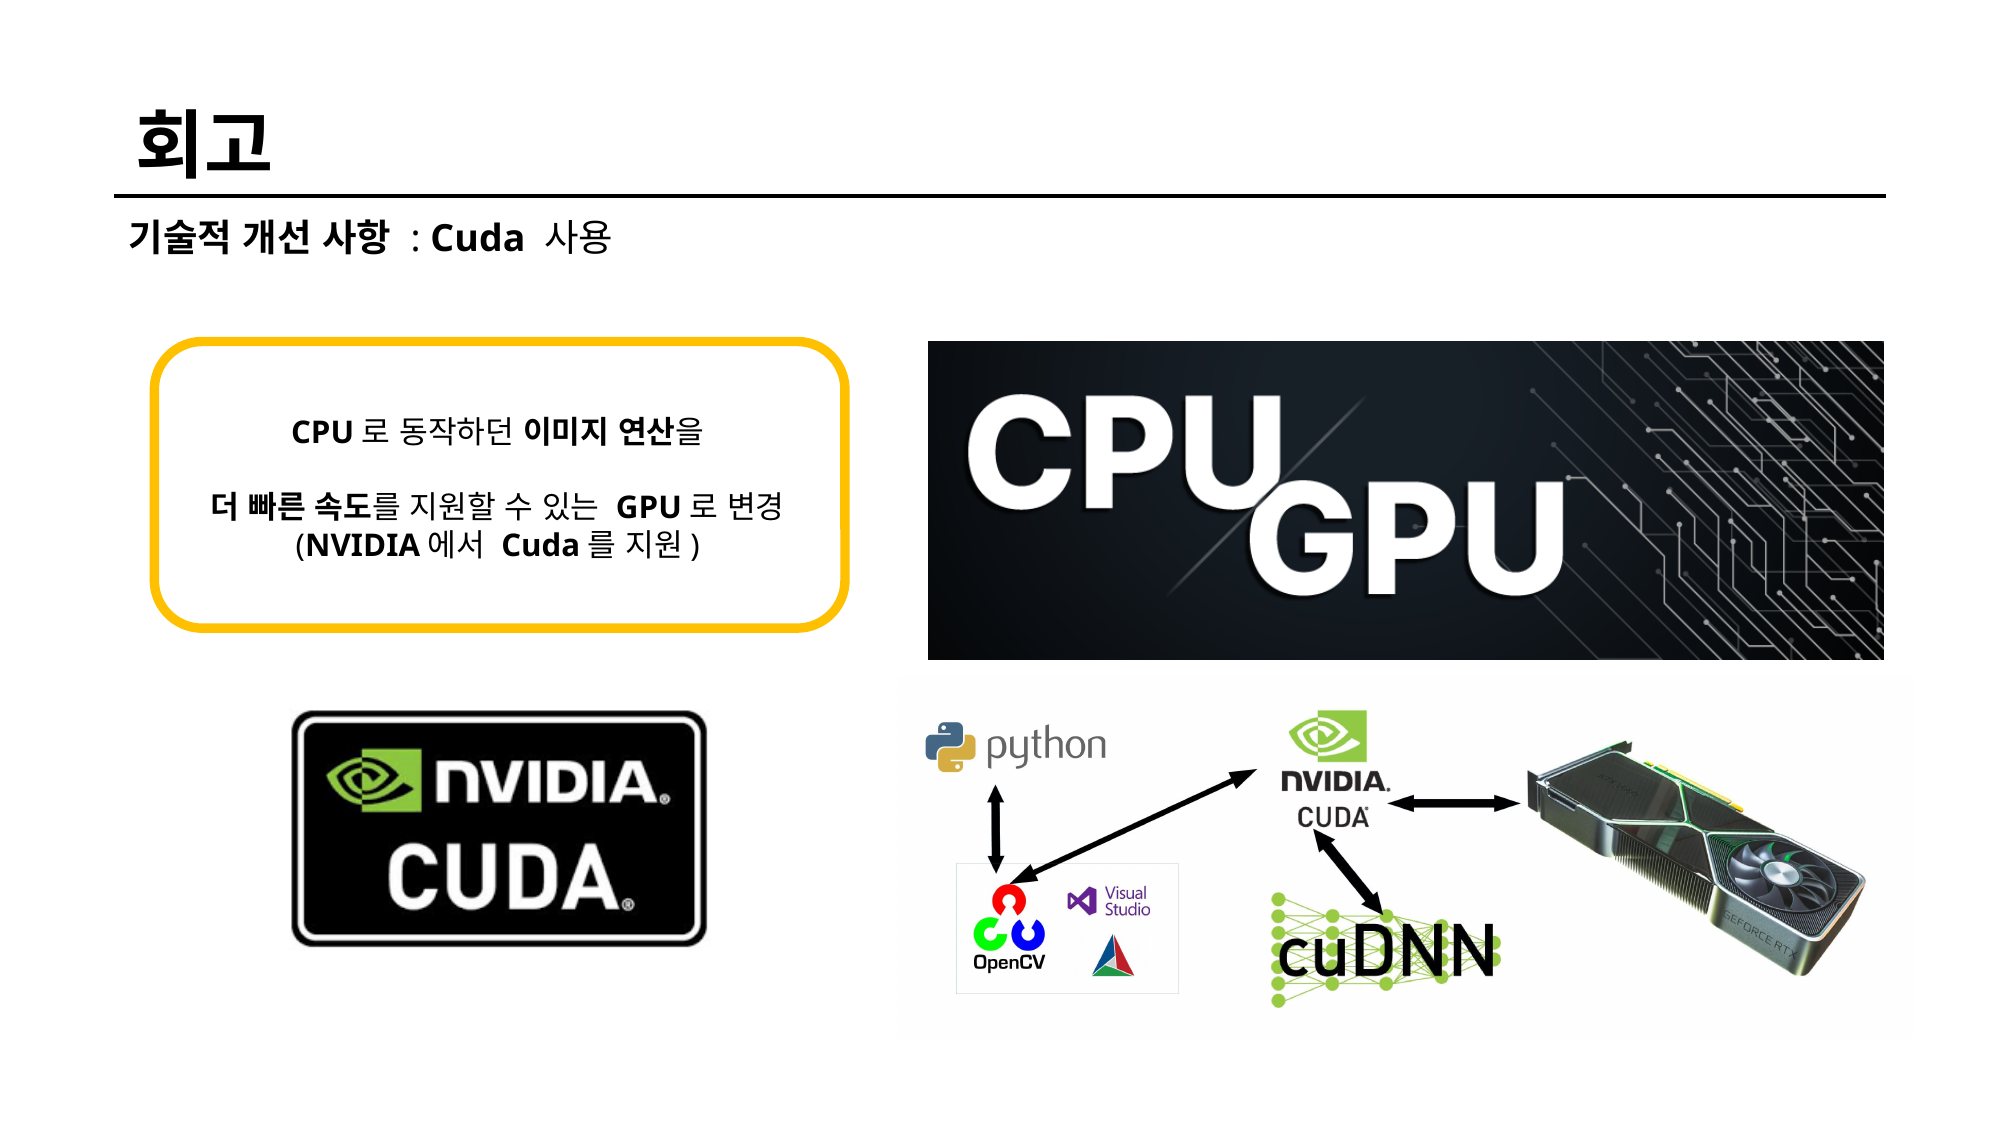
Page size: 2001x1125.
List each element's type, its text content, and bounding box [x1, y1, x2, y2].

text_box 기술적 개선 사항 : Cuda 사용 [113, 206, 871, 266]
picture [928, 341, 1884, 660]
picture [273, 692, 726, 966]
text_box [153, 340, 846, 630]
text_box 회고 [121, 90, 289, 194]
picture [898, 675, 1914, 1039]
